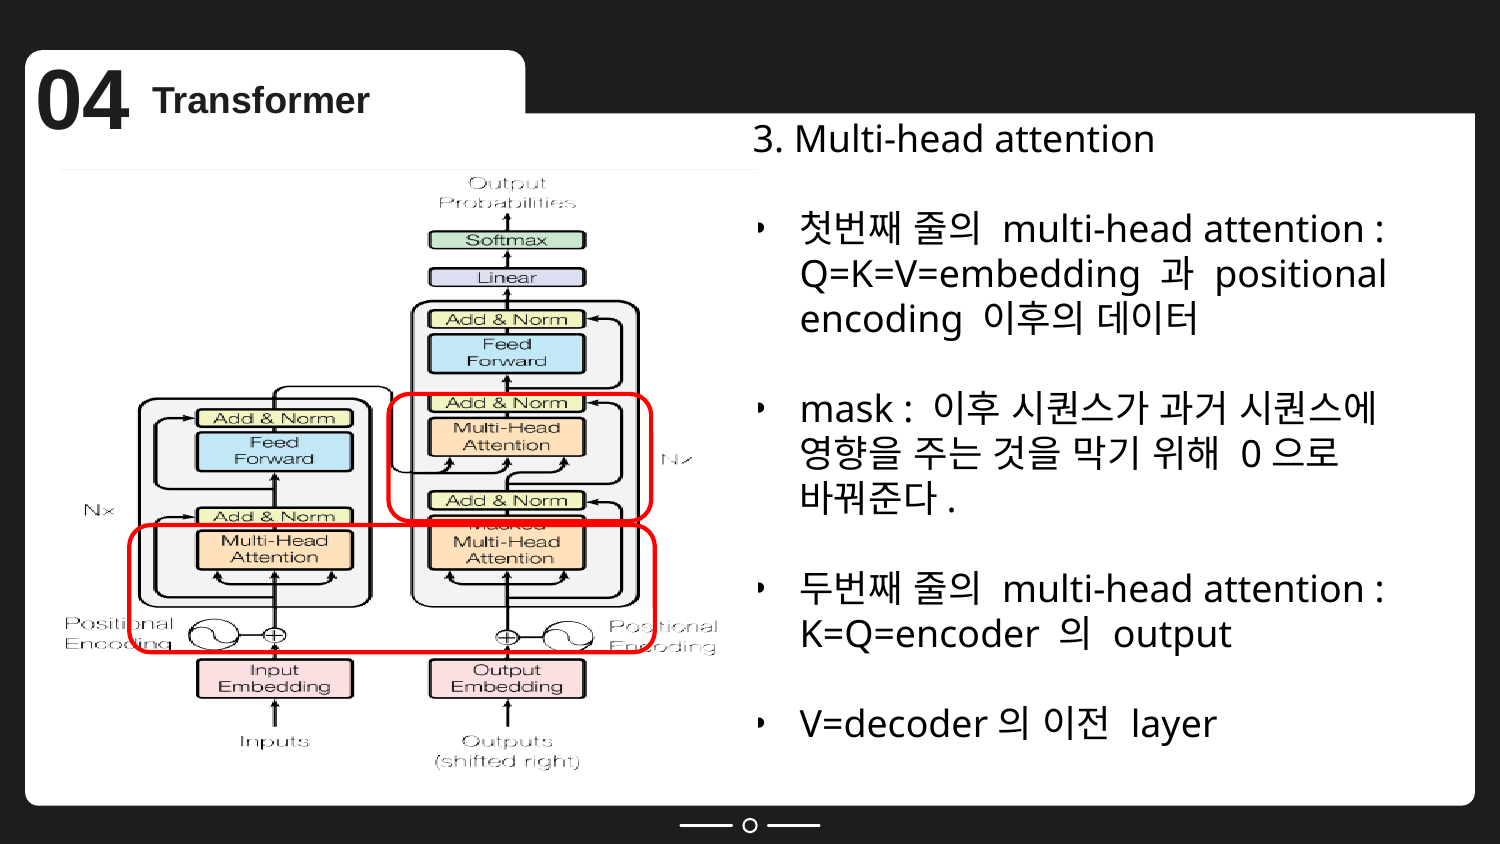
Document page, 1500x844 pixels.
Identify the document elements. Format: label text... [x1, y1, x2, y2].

picture [60, 169, 758, 774]
text_box Transformer [143, 70, 519, 127]
text_box 3. Multi-head attention 첫번째 줄의 multi-head attention : Q=K=V=embedding 과 positional encoding 이후의 데이터 mask : 이후 시퀀스가 과거 시퀀스에 영향을 주는 것을 막기 위해 0으로 바꿔준다. 두번째 줄의 multi-head attention : K=Q=encoder 의 output V=decoder의 이전 layer [737, 107, 1423, 631]
text_box 04 [23, 38, 143, 152]
